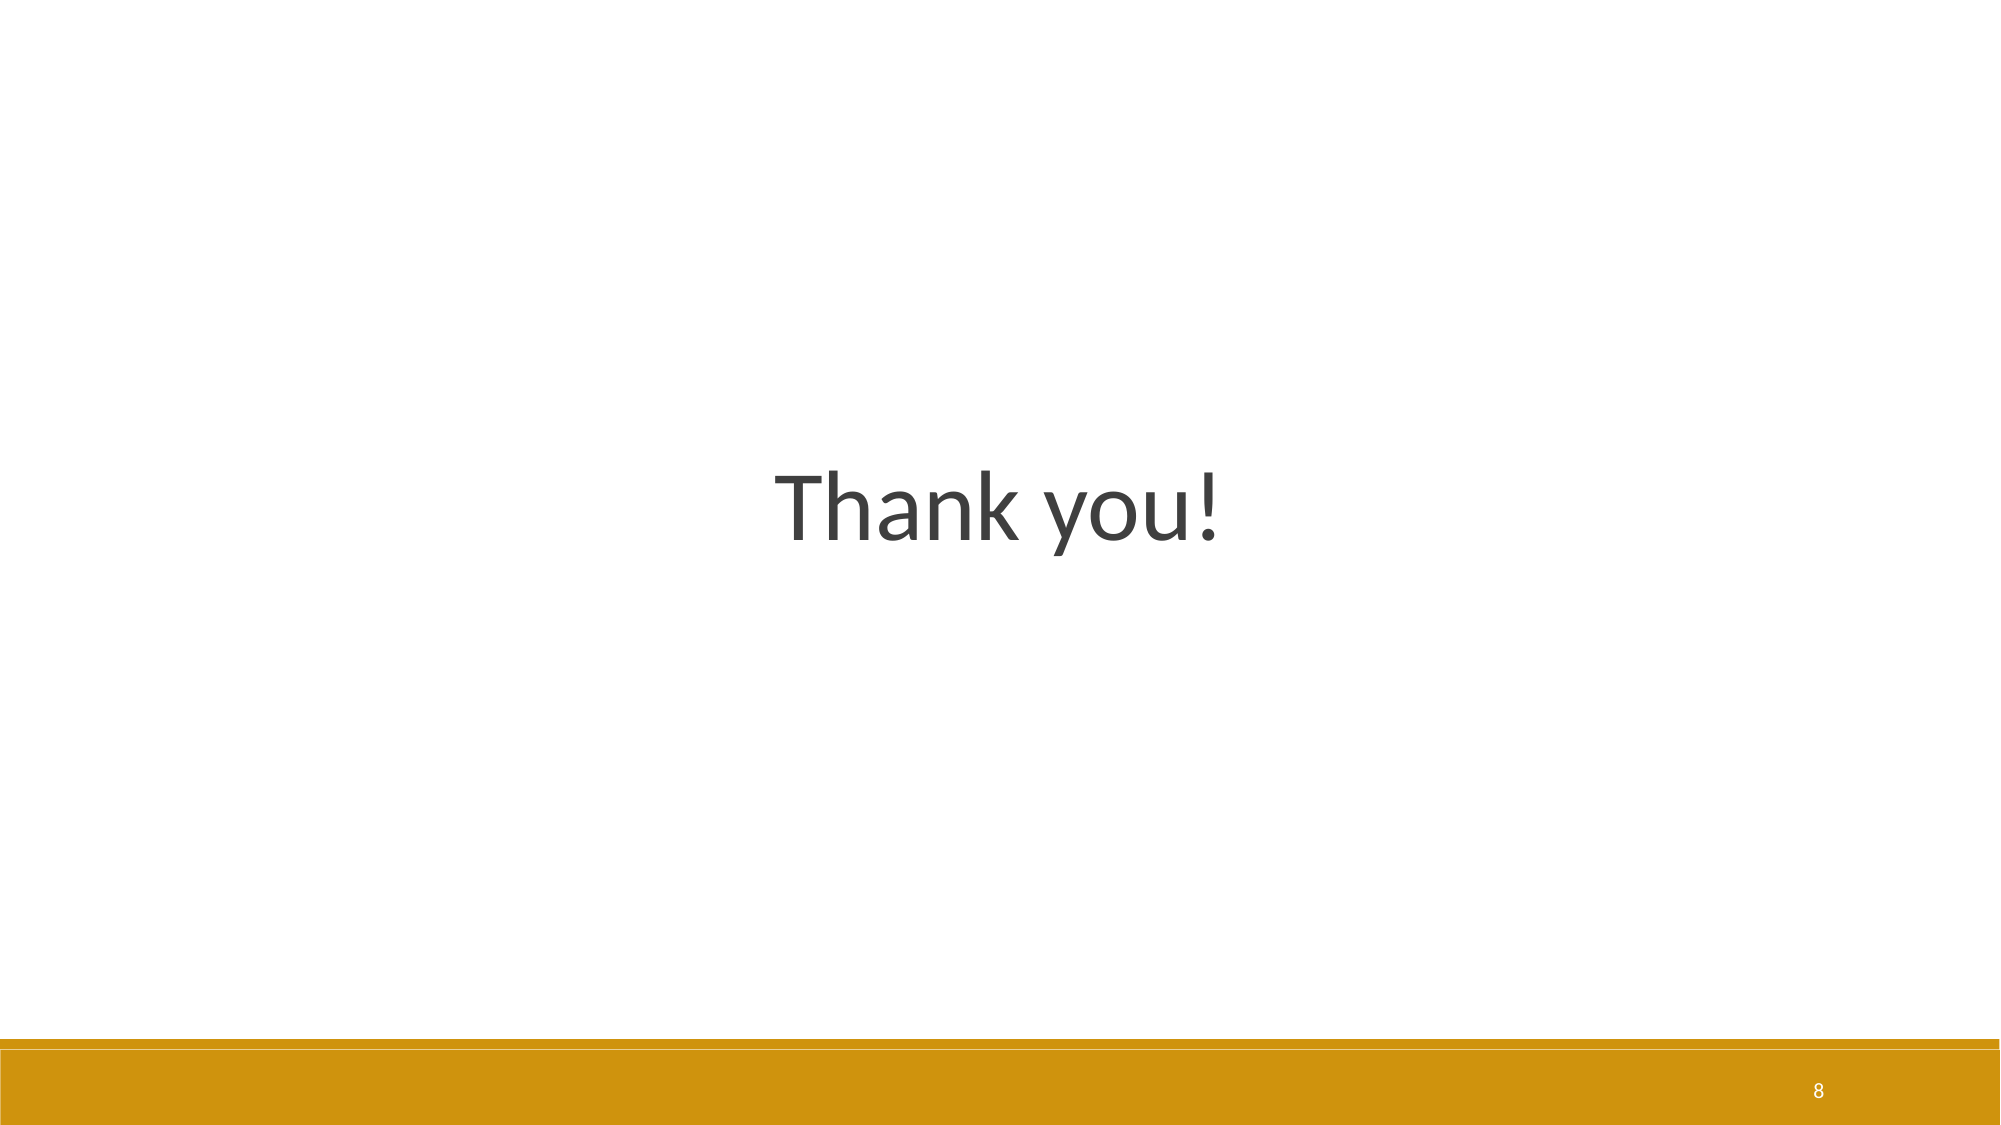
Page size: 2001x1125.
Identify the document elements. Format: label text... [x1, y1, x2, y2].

text_box Thank you! [759, 451, 1241, 569]
slide_number 8 [1624, 1059, 1840, 1120]
